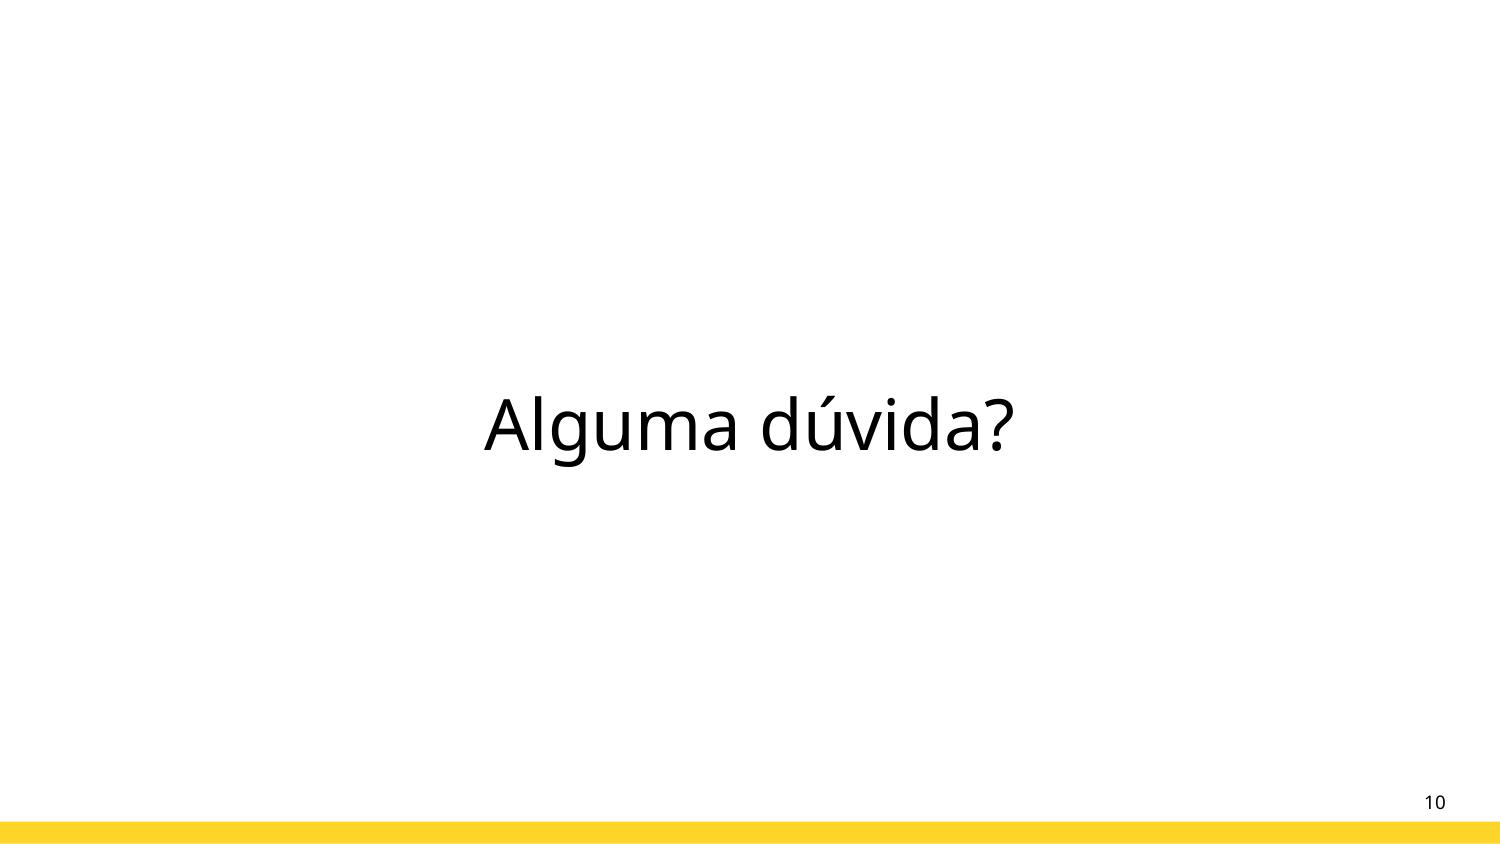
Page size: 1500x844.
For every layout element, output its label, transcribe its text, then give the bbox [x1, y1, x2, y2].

slide_number ‹#› [1415, 795, 1451, 822]
text_box [0, 821, 1500, 844]
text_box Alguma dúvida? [93, 385, 1407, 458]
